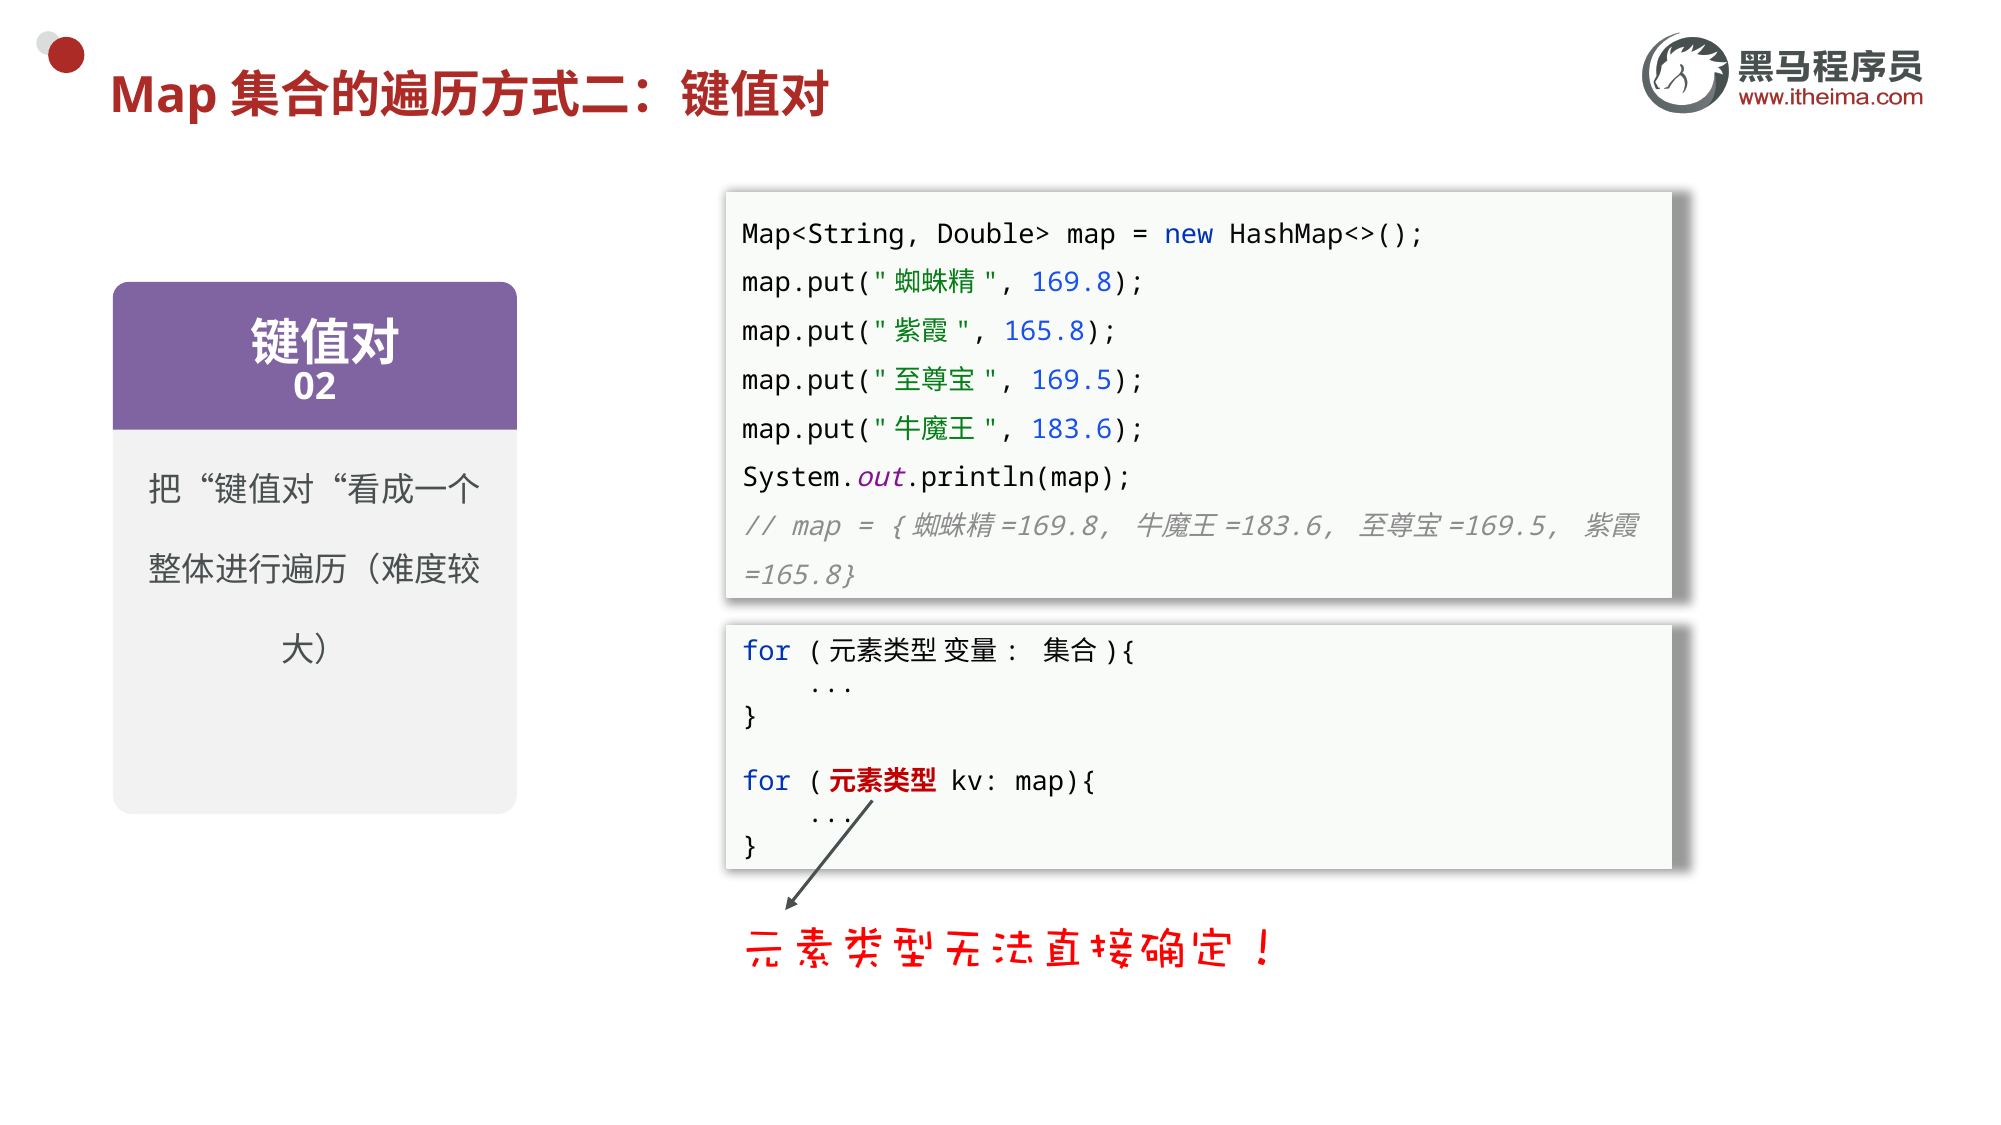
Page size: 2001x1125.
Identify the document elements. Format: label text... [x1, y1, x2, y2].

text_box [112, 281, 517, 815]
picture [726, 922, 1301, 976]
picture [1633, 24, 1937, 125]
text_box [785, 800, 873, 911]
text_box for (元素类型 变量: 集合){ ... } for (元素类型 kv: map){ ... } [727, 625, 1672, 869]
title Map集合的遍历方式二：键值对 [94, 55, 1858, 133]
text_box Map<String, Double> map = new HashMap<>(); map.put("蜘蛛精", 169.8); map.put("紫霞", 165.8); map.put("至尊宝", 169.5); map.put("牛魔王", 183.6); System.out.println(map); // map = {蜘蛛精=169.8, 牛魔王=183.6, 至尊宝=169.5, 紫霞=165.8} [727, 192, 1672, 598]
